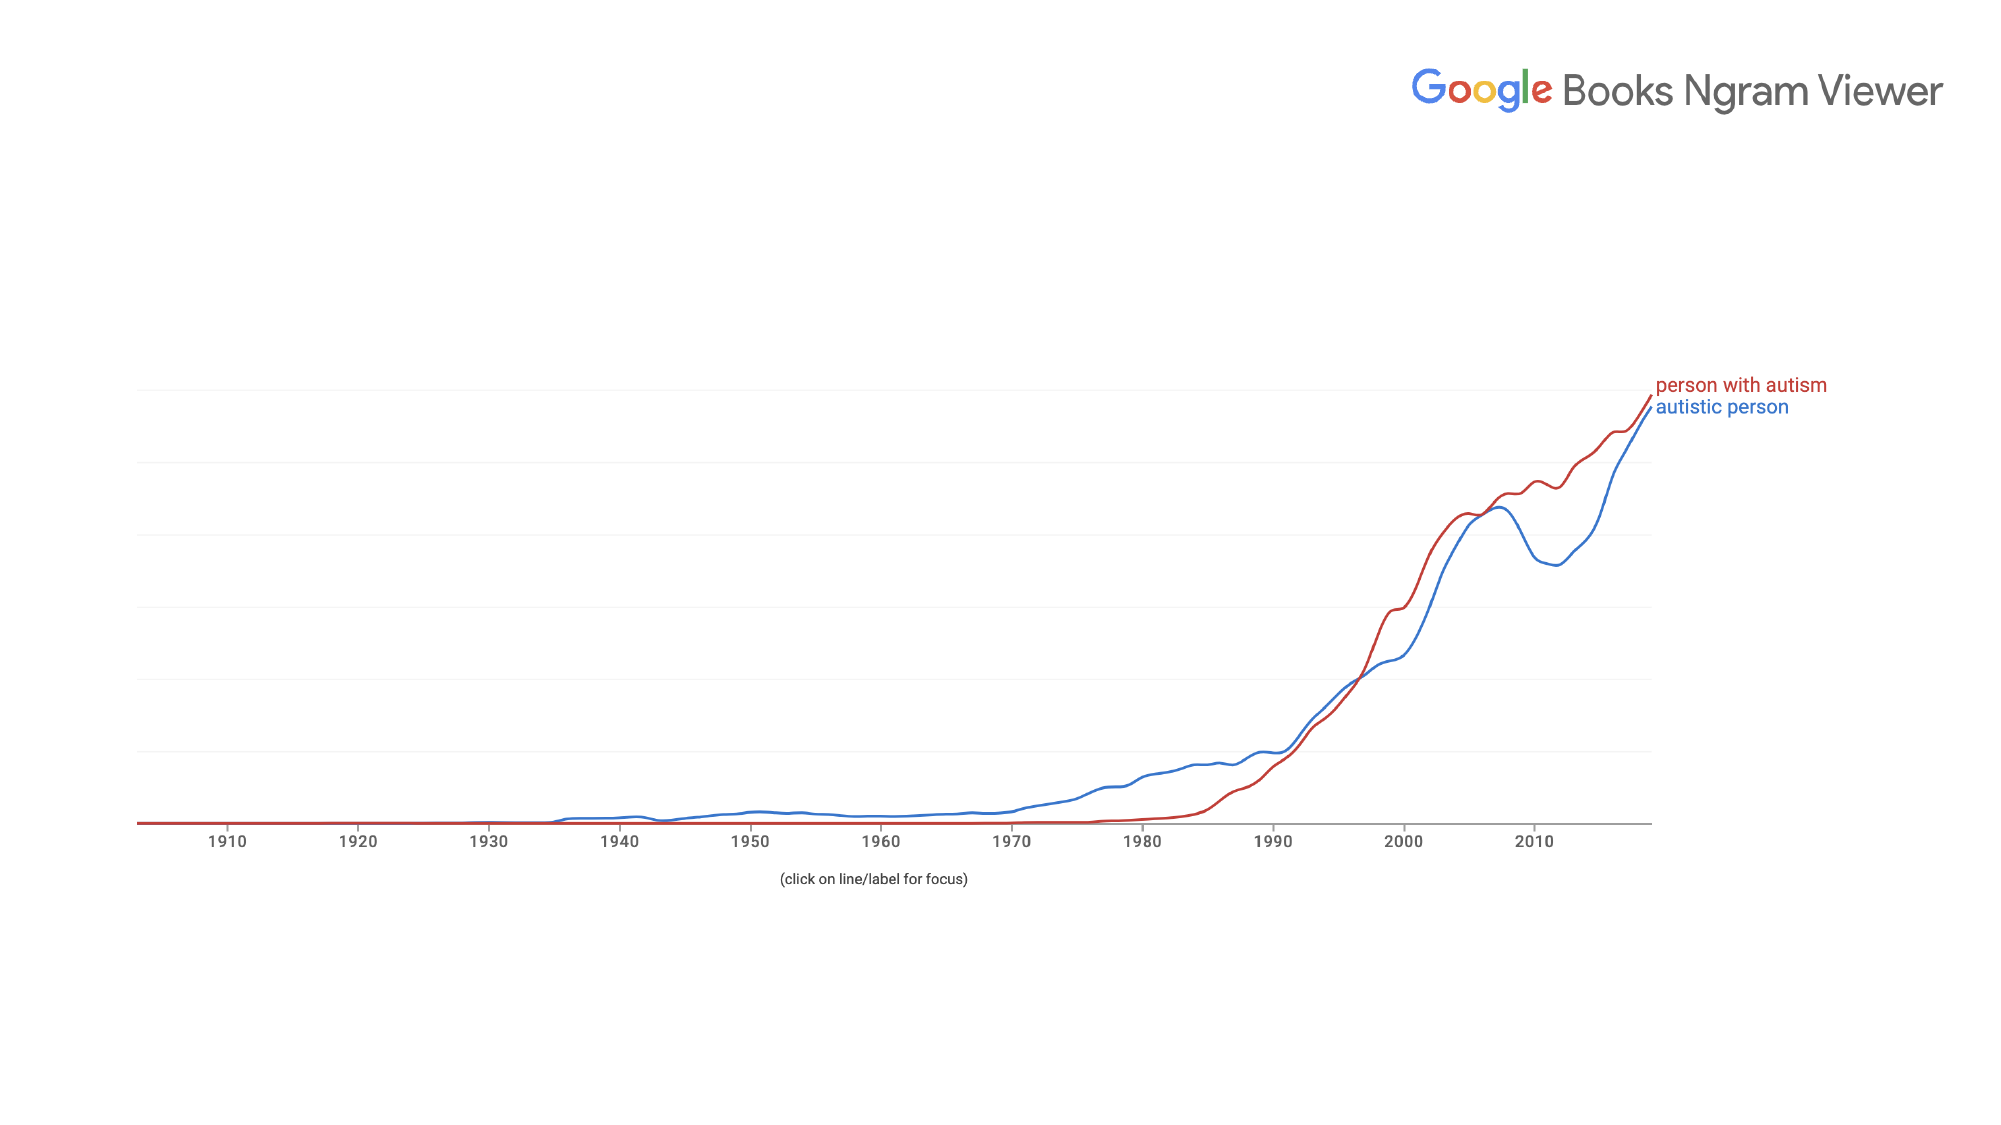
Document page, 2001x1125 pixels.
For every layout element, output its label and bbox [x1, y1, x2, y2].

picture [1390, 29, 1977, 148]
list [137, 320, 1863, 890]
